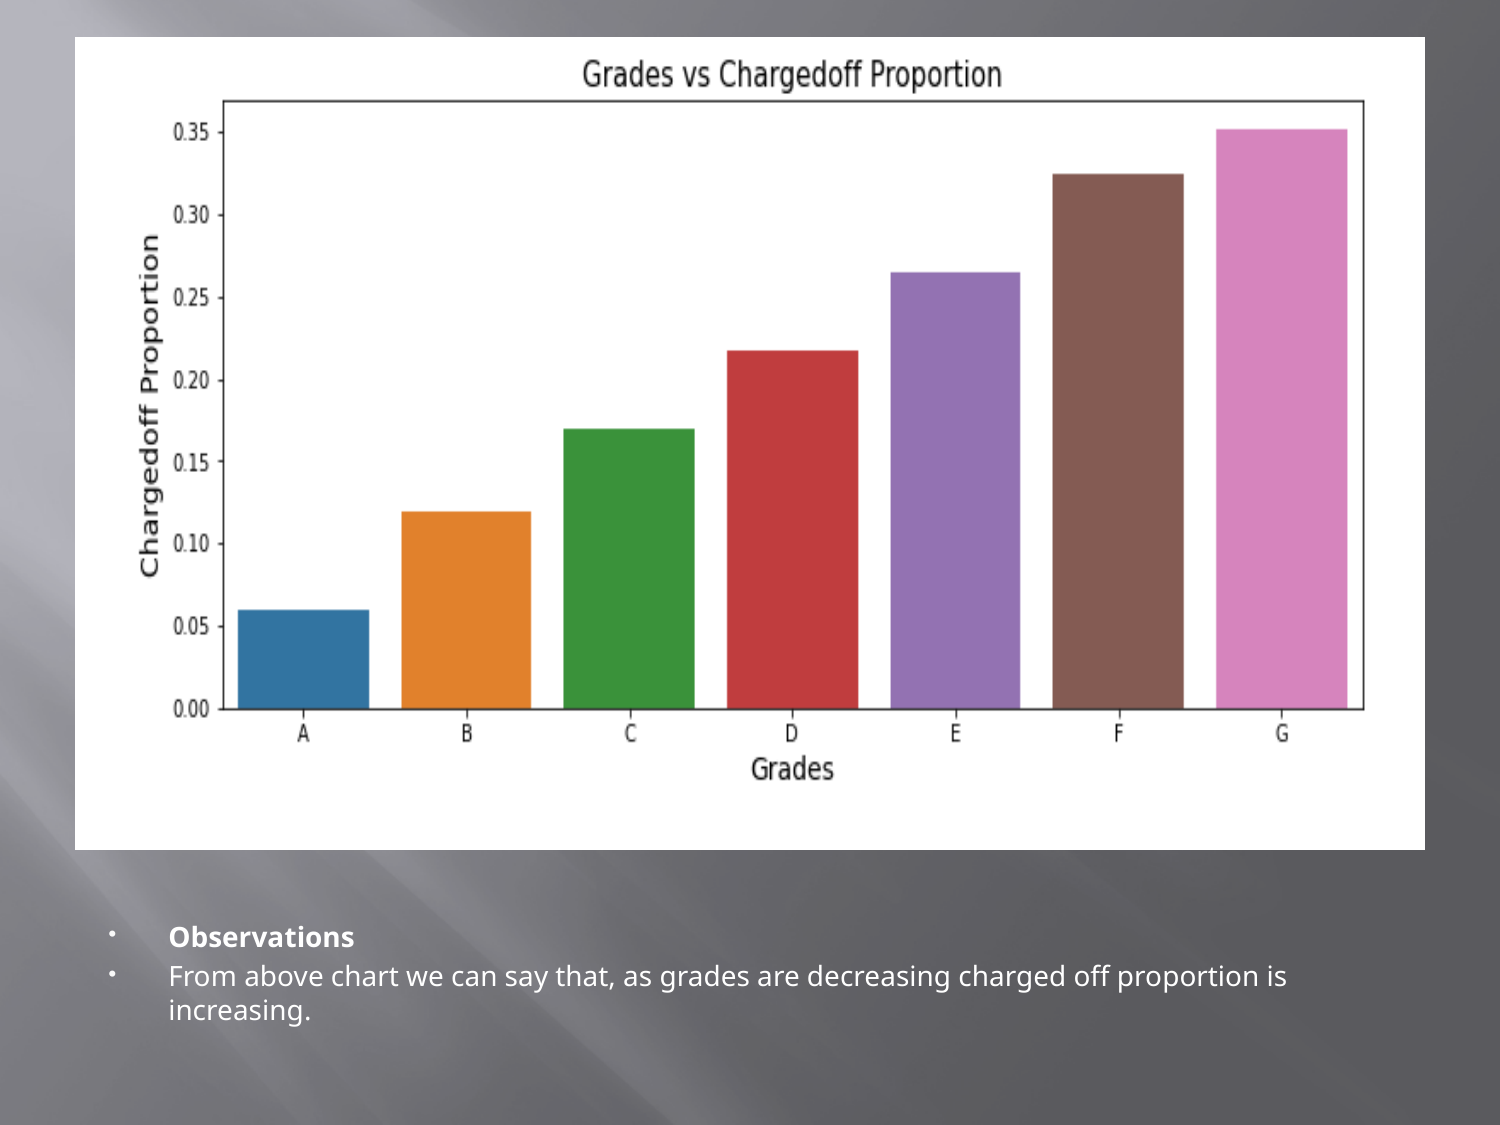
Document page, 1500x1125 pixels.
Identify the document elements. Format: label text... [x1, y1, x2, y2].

list Observations From above chart we can say that, as grades are decreasing charged off proportion is increasing. [75, 912, 1425, 1035]
picture [74, 37, 1426, 851]
